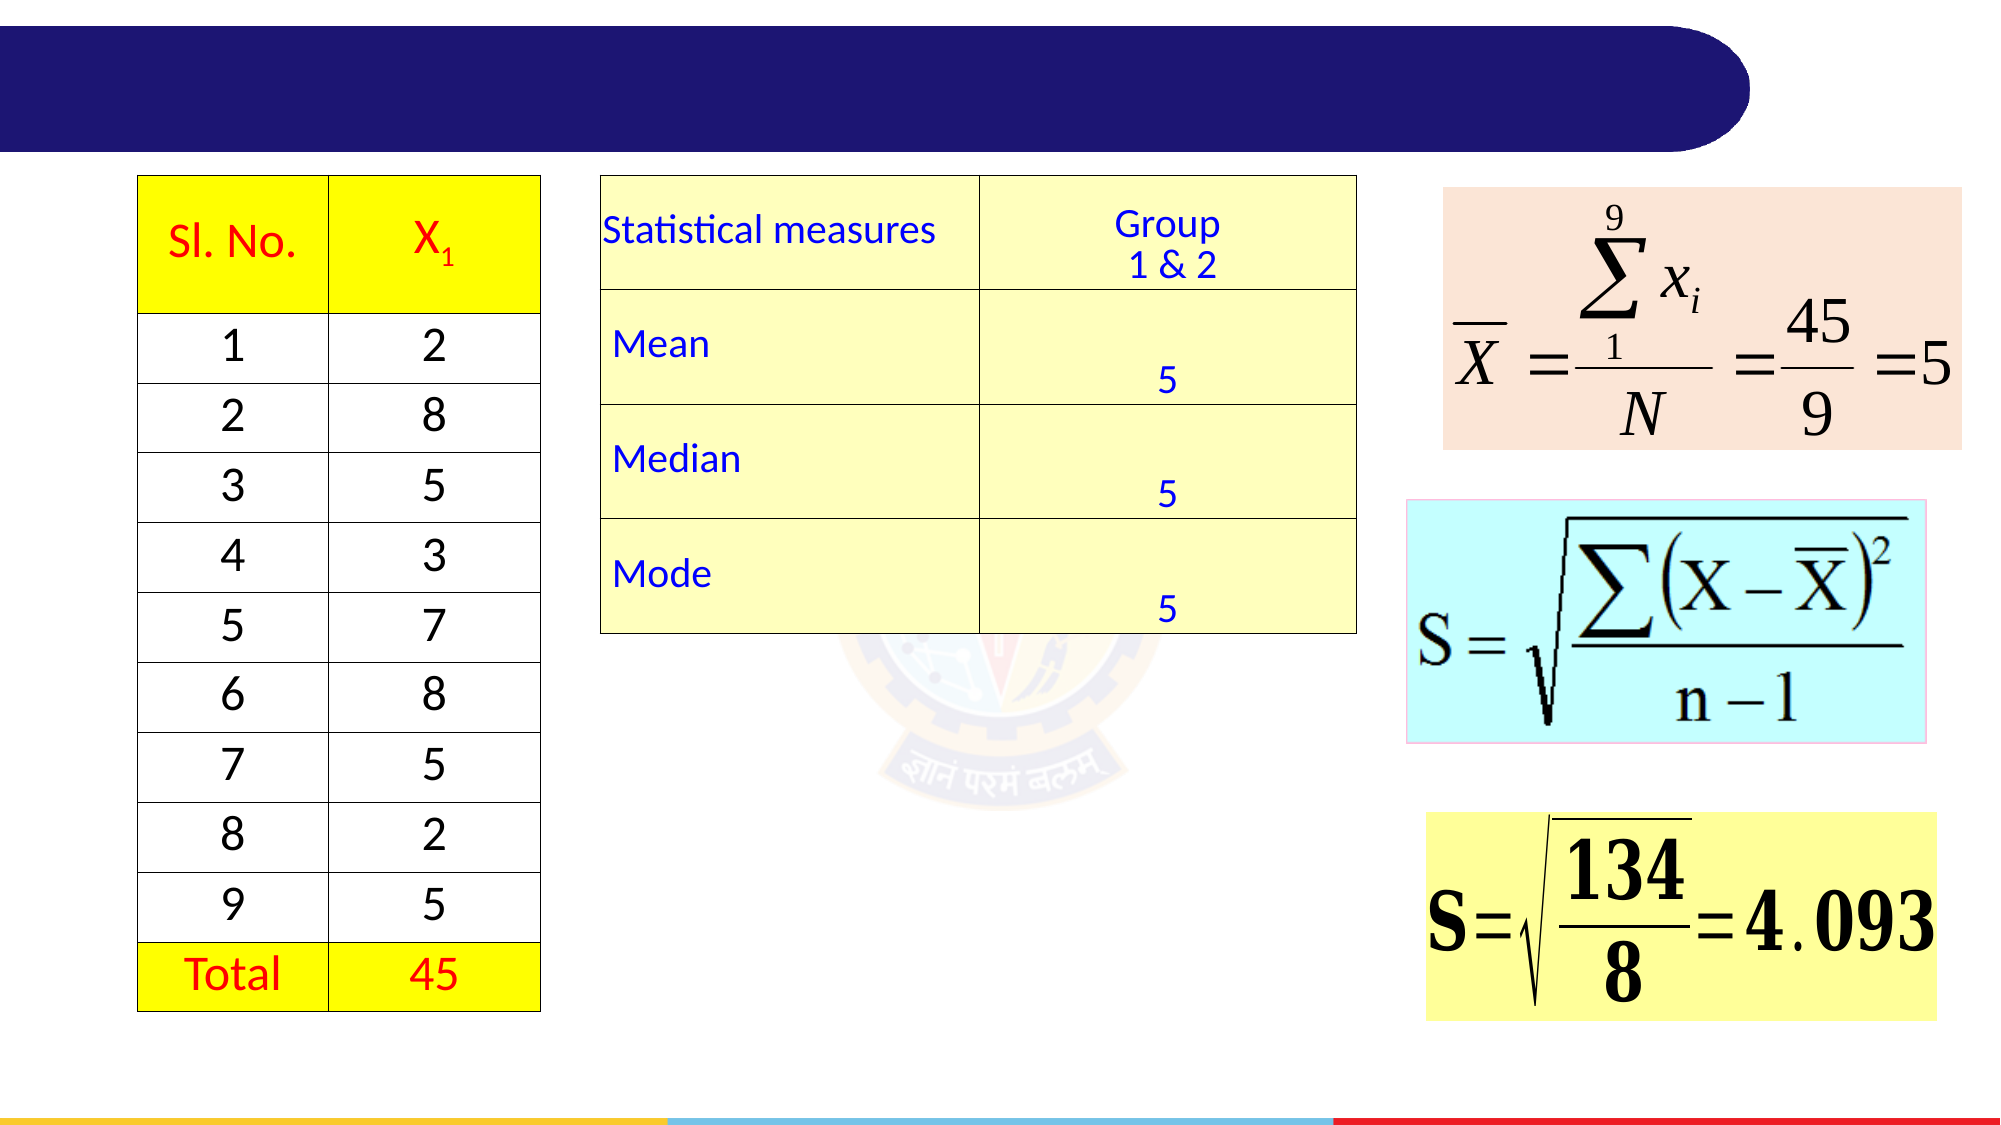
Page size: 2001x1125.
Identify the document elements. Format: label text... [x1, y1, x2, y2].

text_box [1442, 187, 1963, 450]
table_cell 6 [138, 663, 328, 732]
table_cell 8 [329, 663, 540, 732]
table_cell 2 [329, 803, 540, 872]
table_cell 5 [329, 873, 540, 942]
table_header Statistical measures [601, 176, 979, 289]
picture [0, 26, 1750, 152]
table_cell 5 [980, 405, 1356, 518]
table_cell 7 [329, 593, 540, 662]
table_cell 9 [138, 873, 328, 942]
table_cell Mode [601, 519, 979, 633]
table_header Sl. No. [138, 176, 328, 313]
table_cell Mean [601, 290, 979, 404]
table_cell 2 [138, 384, 328, 452]
table_cell 1 [138, 314, 328, 383]
table_cell 7 [138, 733, 328, 802]
table_cell 5 [329, 453, 540, 522]
table_cell 4 [138, 523, 328, 592]
table_header Group 1 & 2 [980, 176, 1356, 289]
table_cell 5 [138, 593, 328, 662]
table_cell Median [601, 405, 979, 518]
table_cell 5 [980, 519, 1356, 633]
table_cell Total [138, 943, 328, 1011]
table_cell 3 [329, 523, 540, 592]
table_cell 8 [138, 803, 328, 872]
picture [0, 1118, 2000, 1125]
table_cell 3 [138, 453, 328, 522]
table_cell 5 [980, 290, 1356, 404]
table_cell 5 [329, 733, 540, 802]
picture [1406, 499, 1927, 744]
table_cell 8 [329, 384, 540, 452]
table_cell 2 [329, 314, 540, 383]
table_cell 45 [329, 943, 540, 1011]
table_header X1 [329, 176, 540, 313]
